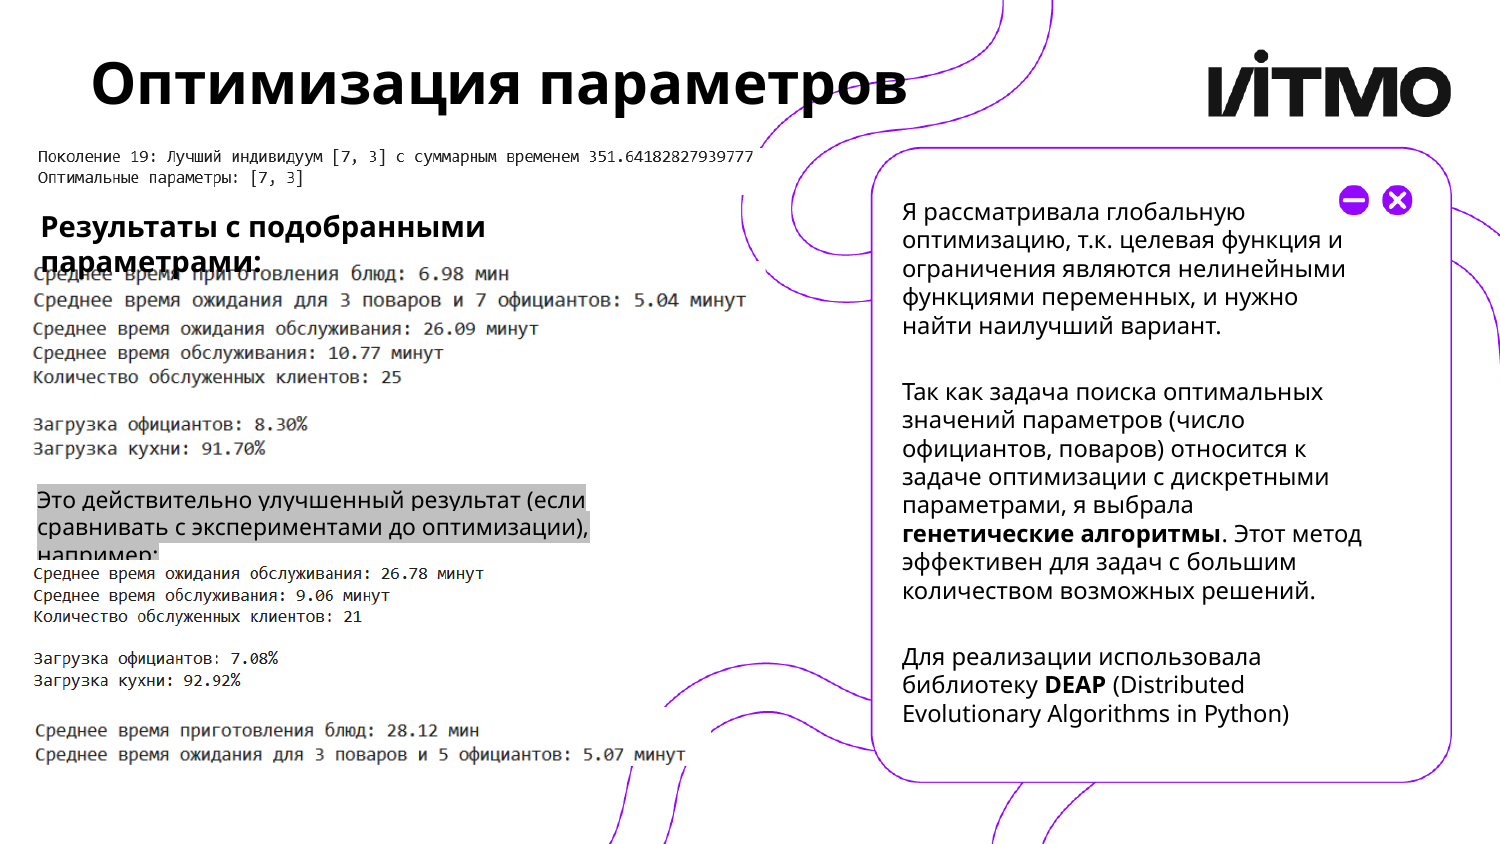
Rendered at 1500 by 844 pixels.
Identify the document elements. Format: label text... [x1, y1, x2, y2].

title Оптимизация параметров [75, 38, 1108, 125]
picture [0, 0, 1500, 844]
list Я рассматривала глобальную оптимизацию, т.к. целевая функция и ограничения являются нелинейными функциями переменных, и нужно найти наилучший вариант. Так как задача поиска оптимальных значений параметров (число официантов, поваров) относится к задаче оптимизации с дискретными параметрами, я выбрала генетические алгоритмы. Этот метод эффективен для задач с большим количеством возможных решений. Для реализации использовала библиотеку DEAP (Distributed Evolutionary Algorithms in Python) [887, 189, 1383, 752]
text_box Это действительно улучшенный результат (если сравнивать с экспериментами до оптимизации), например: [22, 478, 643, 576]
text_box Результаты с подобранными параметрами: [25, 204, 669, 260]
